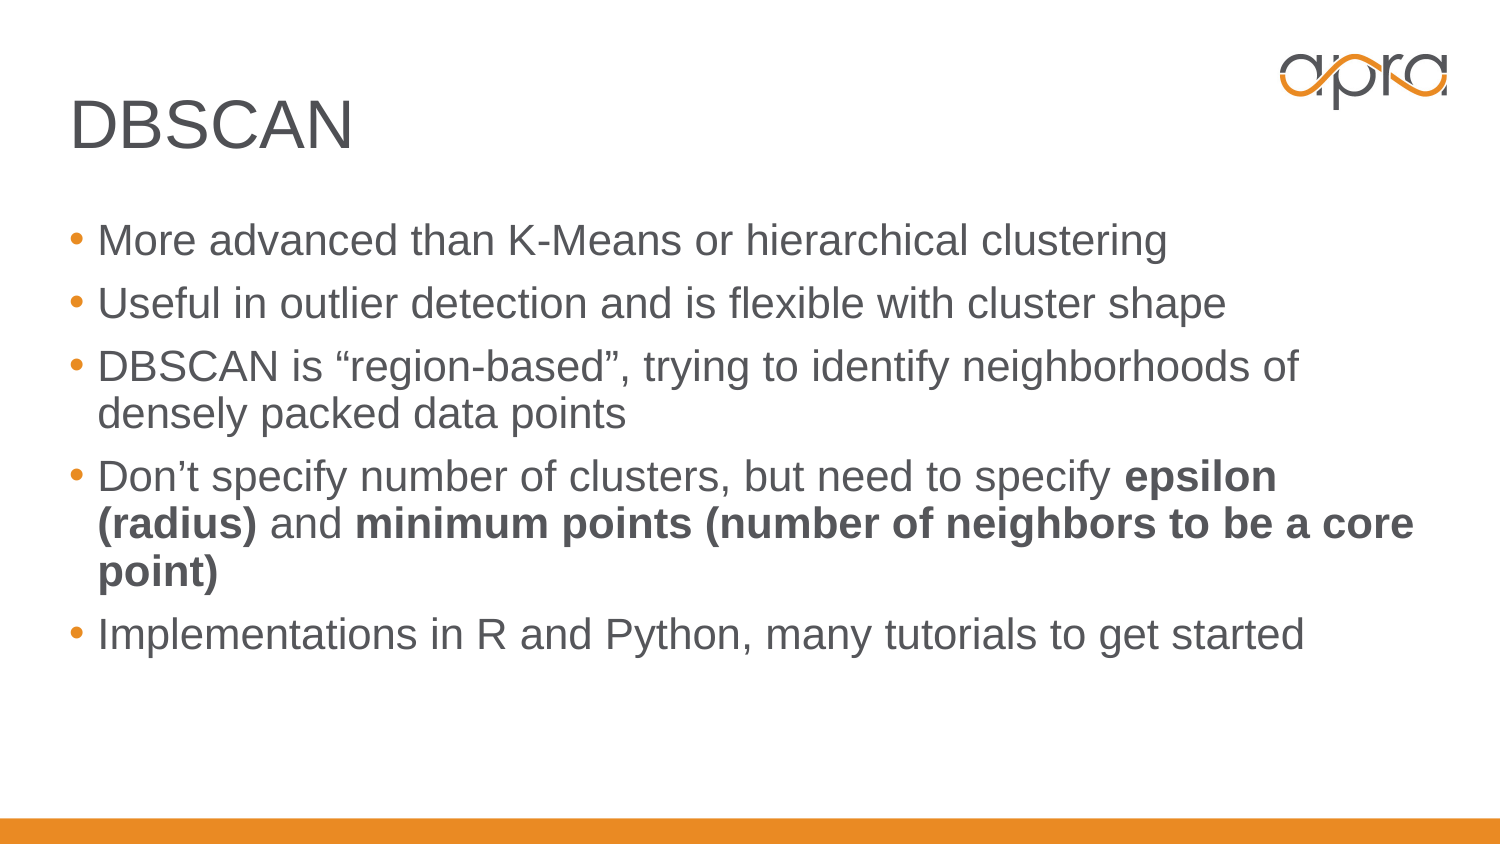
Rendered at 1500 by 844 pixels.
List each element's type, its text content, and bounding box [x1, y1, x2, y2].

title DBSCAN [54, 44, 1446, 208]
picture [0, 0, 1500, 844]
list More advanced than K-Means or hierarchical clustering Useful in outlier detection and is flexible with cluster shape DBSCAN is “region-based”, trying to identify neighborhoods of densely packed data points Don’t specify number of clusters, but need to specify epsilon (radius) and minimum points (number of neighbors to be a core point) Implementations in R and Python, many tutorials to get started [54, 210, 1446, 795]
